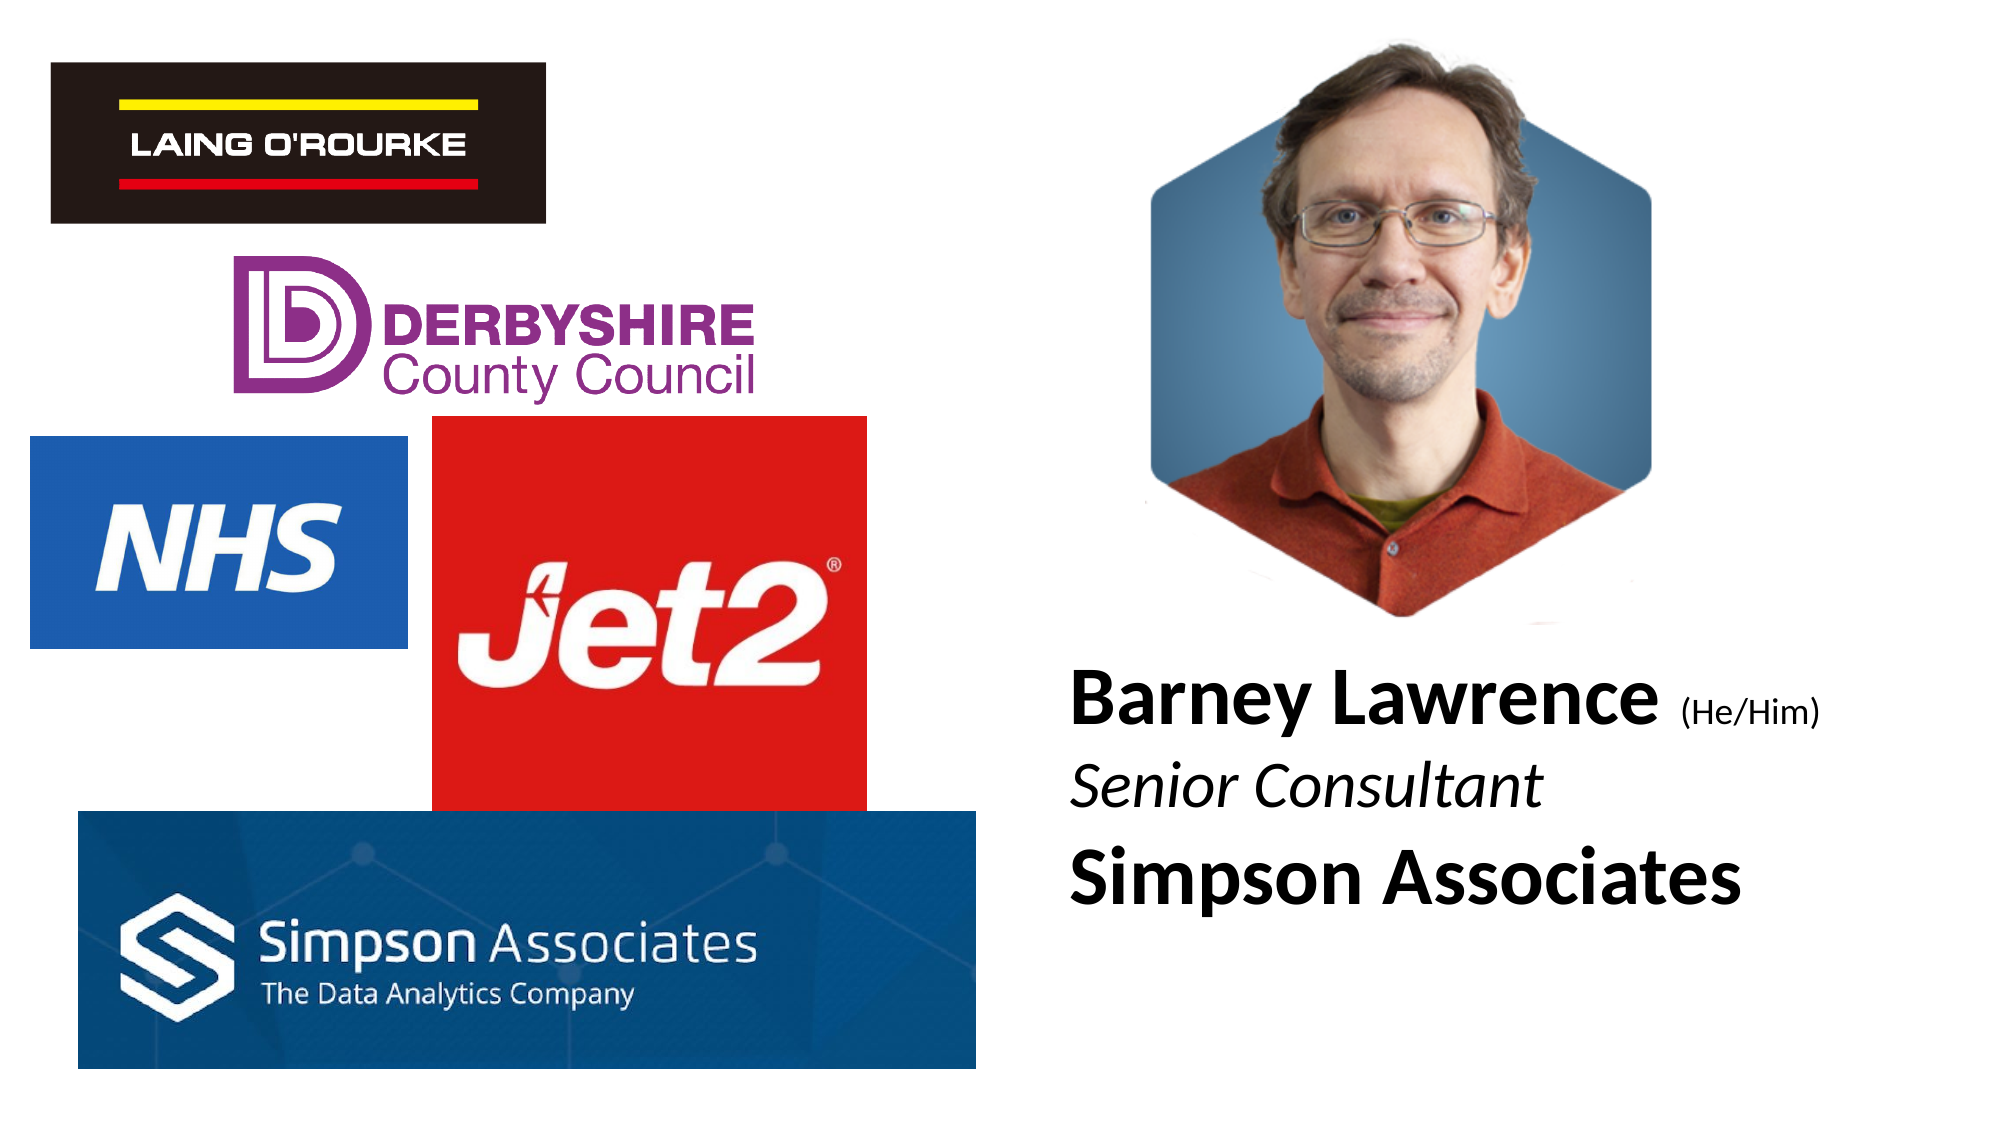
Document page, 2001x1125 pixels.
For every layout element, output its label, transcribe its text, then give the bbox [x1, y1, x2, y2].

picture [1145, 36, 1658, 625]
picture [30, 0, 976, 1069]
text_box Barney Lawrence (He/Him) Senior Consultant Simpson Associates [1055, 633, 1836, 929]
